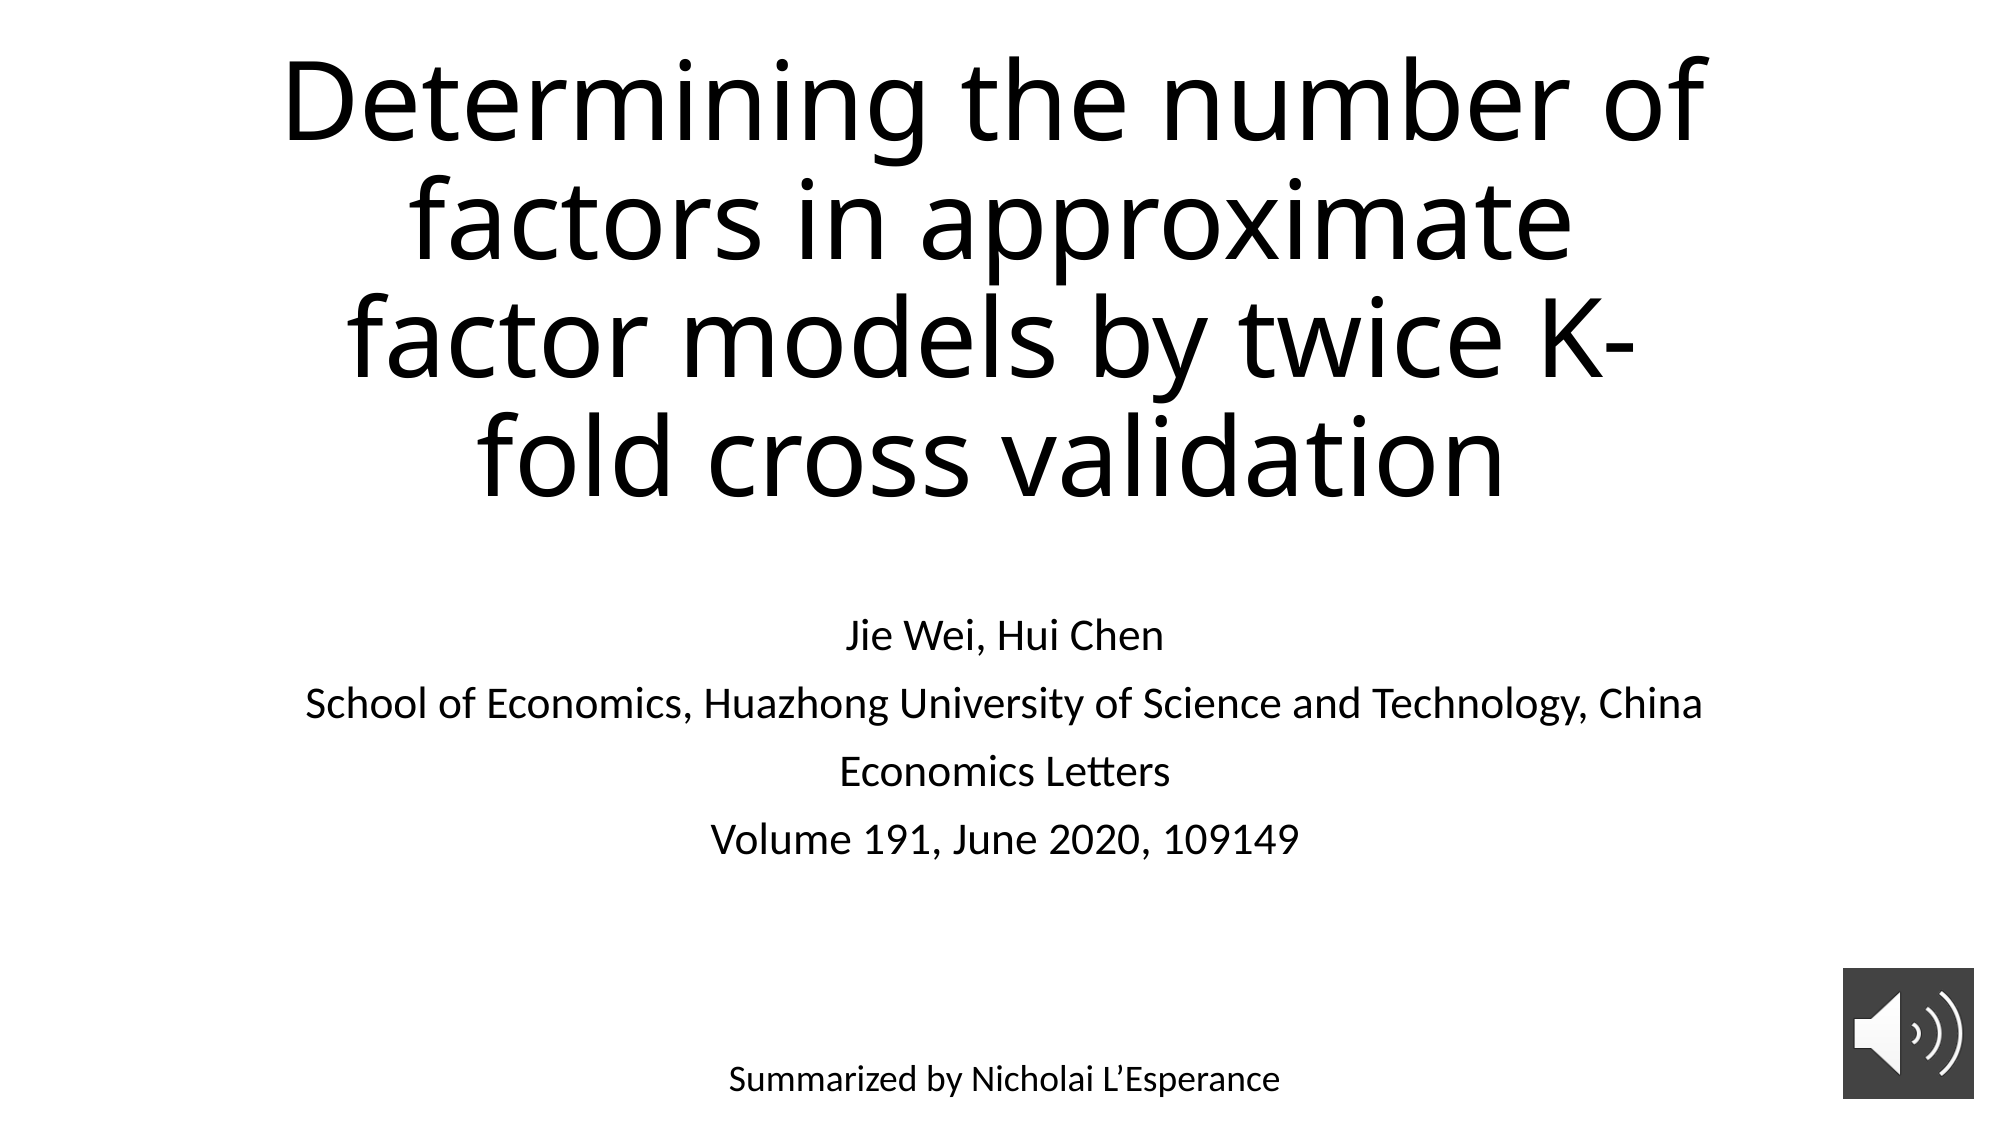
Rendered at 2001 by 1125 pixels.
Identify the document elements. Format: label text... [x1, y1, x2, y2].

subtitle Jie Wei, Hui Chen School of Economics, Huazhong University of Science and Technology, China Economics Letters Volume 191, June 2020, 109149 [255, 603, 1756, 875]
picture [1841, 966, 1975, 1100]
title Determining the number of factors in approximate factor models by twice K-fold cross validation [242, 30, 1743, 660]
text_box Summarized by Nicholai L’Esperance [714, 1046, 1297, 1107]
